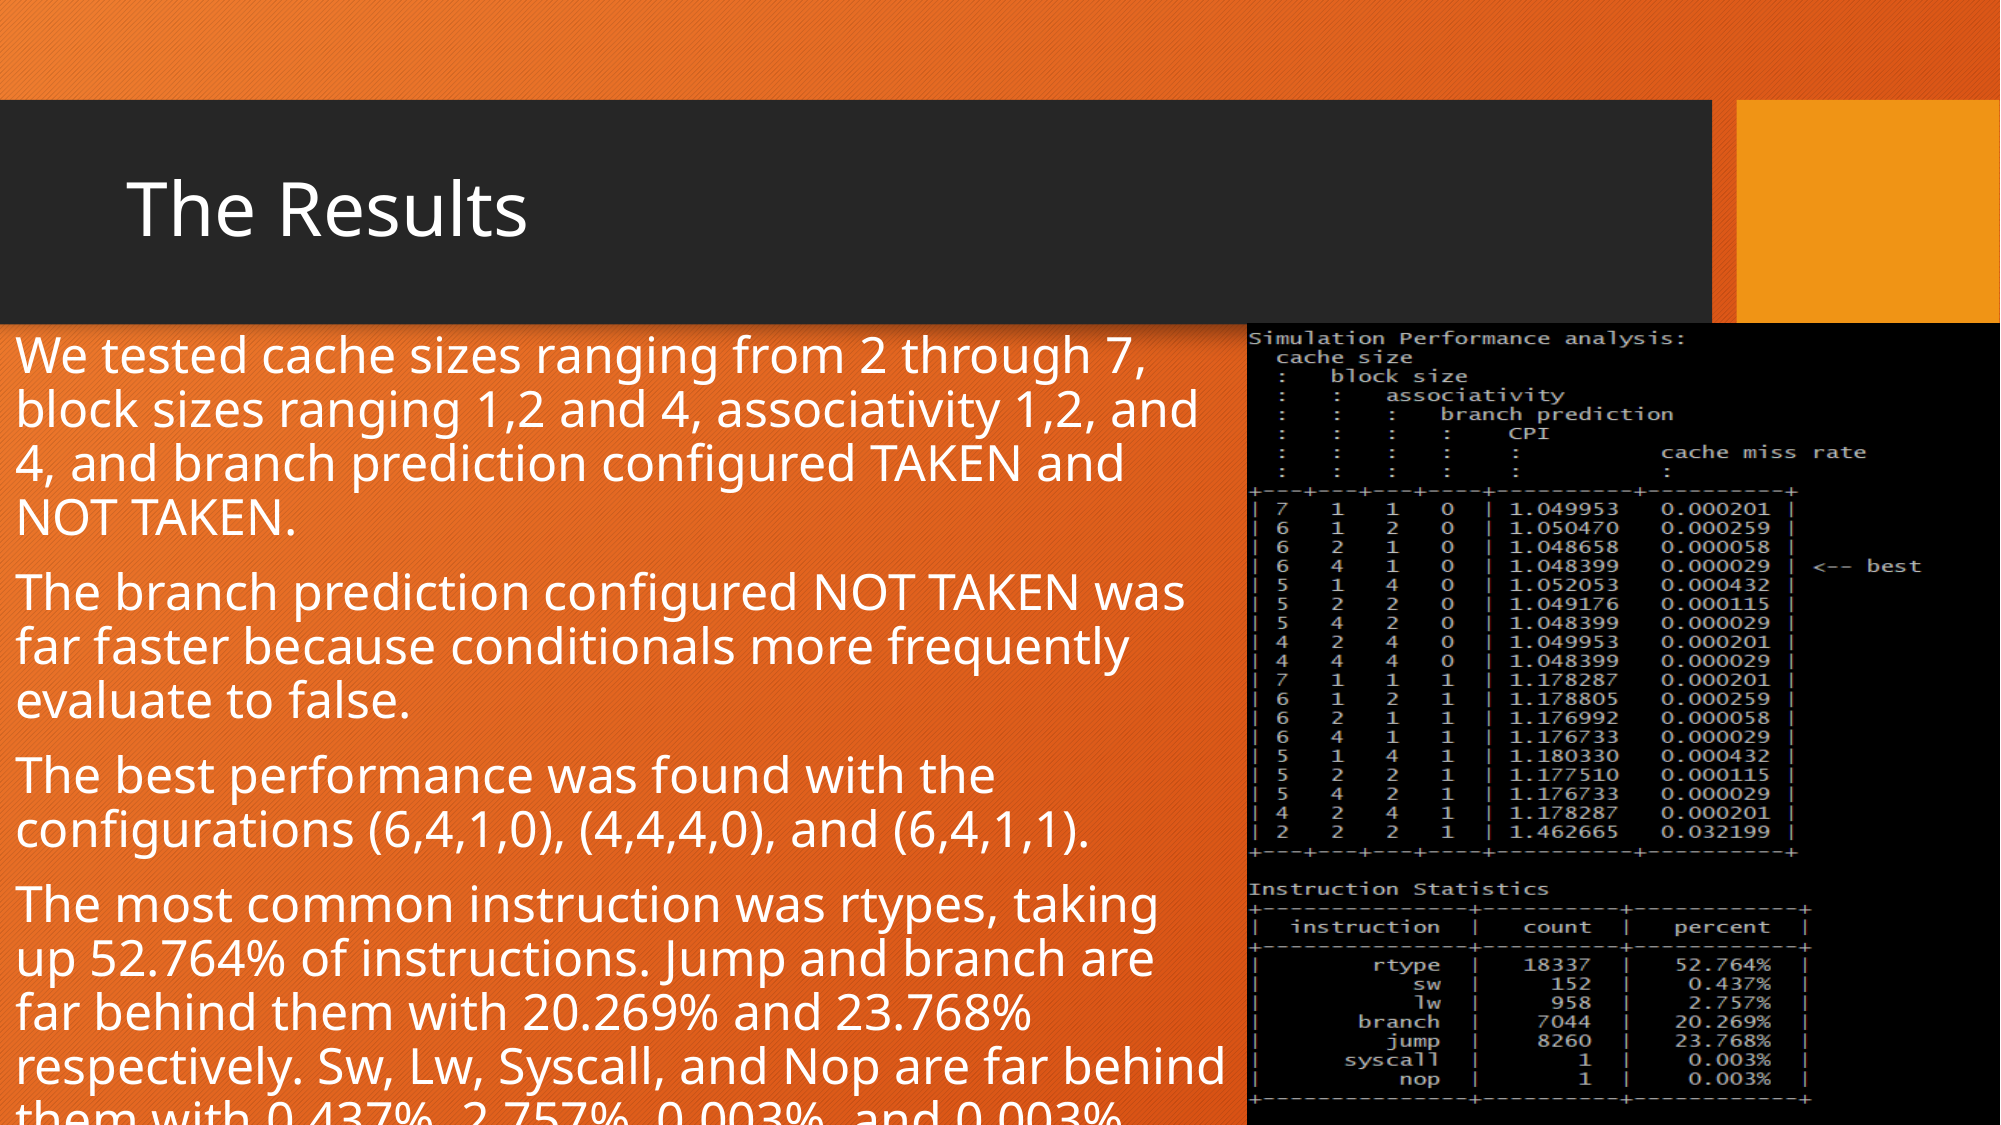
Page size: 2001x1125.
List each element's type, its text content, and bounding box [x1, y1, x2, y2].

picture [1247, 323, 2000, 1125]
list We tested cache sizes ranging from 2 through 7, block sizes ranging 1,2 and 4, associativity 1,2, and 4, and branch prediction configured TAKEN and NOT TAKEN. The branch prediction configured NOT TAKEN was far faster because conditionals more frequently evaluate to false. The best performance was found with the configurations (6,4,1,0), (4,4,4,0), and (6,4,1,1). The most common instruction was rtypes, taking up 52.764% of instructions. Jump and branch are far behind them with 20.269% and 23.768% respectively. Sw, Lw, Syscall, and Nop are far behind them with 0.437%, 2.757%, 0.003%, and 0.003% respectively. [0, 323, 1247, 1125]
title The Results [111, 123, 1689, 301]
